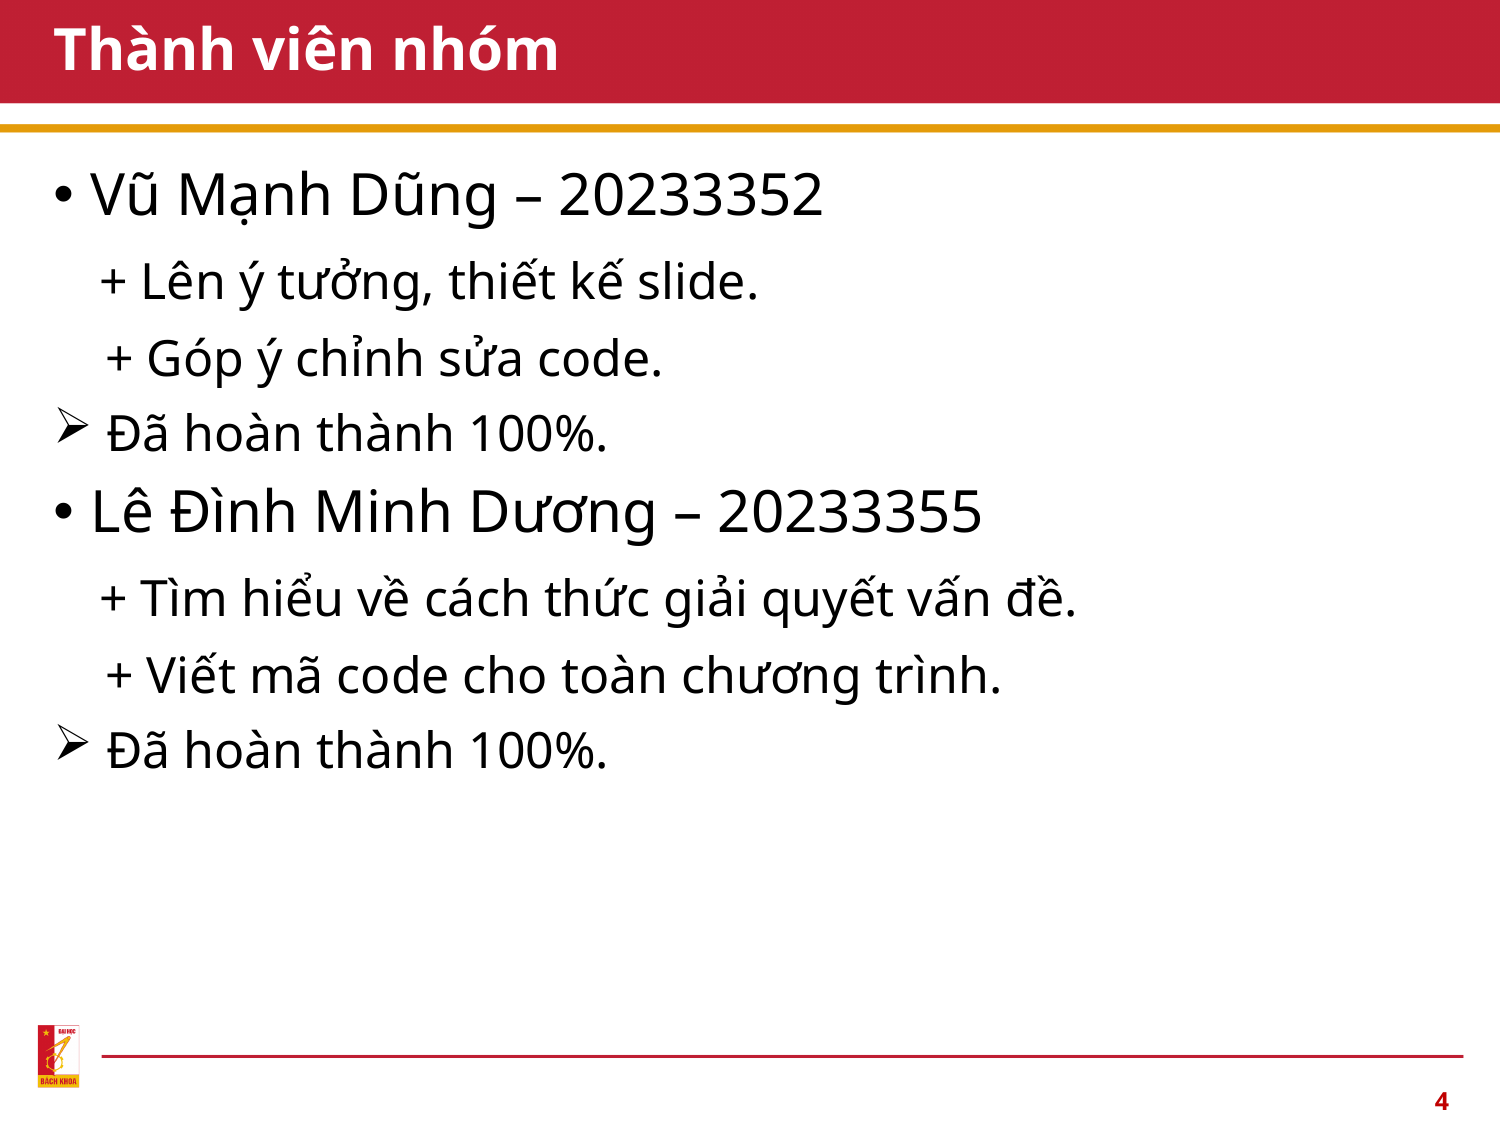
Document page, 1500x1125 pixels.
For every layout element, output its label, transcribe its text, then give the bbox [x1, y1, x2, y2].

title Thành viên nhóm [38, 12, 1462, 87]
slide_number 4 [1126, 1078, 1464, 1125]
list Vũ Mạnh Dũng – 20233352 + Lên ý tưởng, thiết kế slide. + Góp ý chỉnh sửa code. Đã hoàn thành 100%. Lê Đình Minh Dương – 20233355 + Tìm hiểu về cách thức giải quyết vấn đề. + Viết mã code cho toàn chương trình. Đã hoàn thành 100%. [38, 157, 1462, 1000]
picture [0, 0, 1500, 1125]
